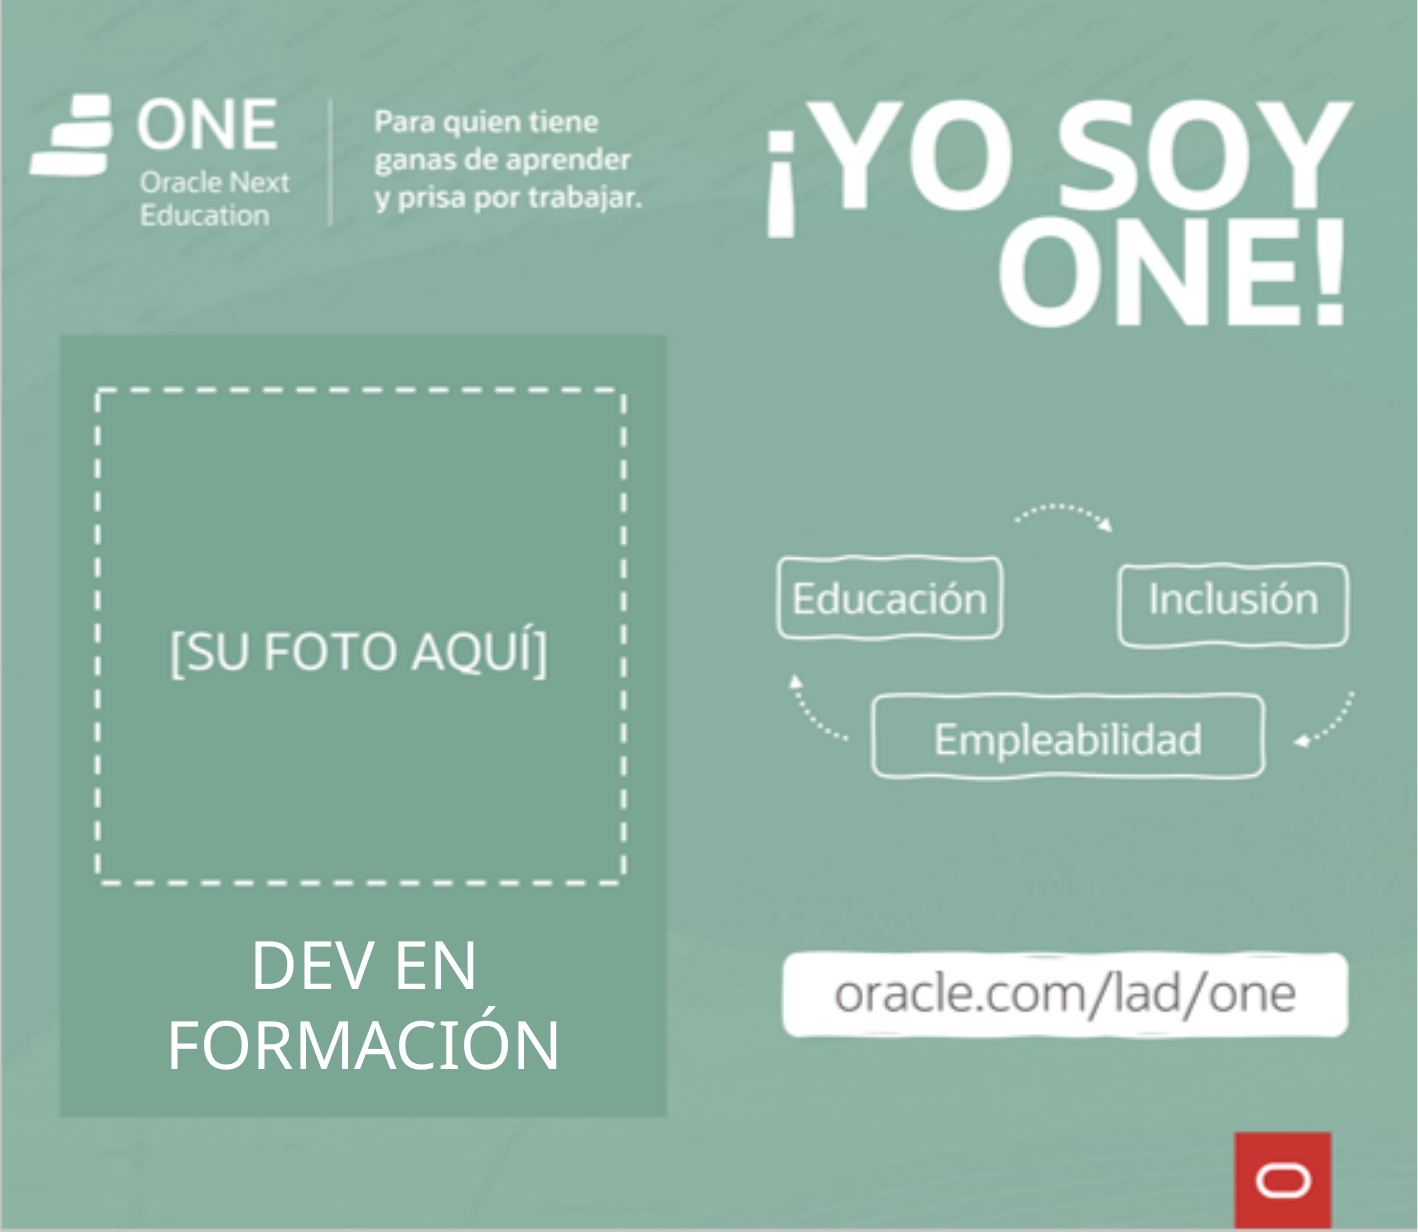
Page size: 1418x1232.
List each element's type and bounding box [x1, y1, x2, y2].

picture [0, 0, 1418, 1232]
text_box [95, 915, 634, 1093]
